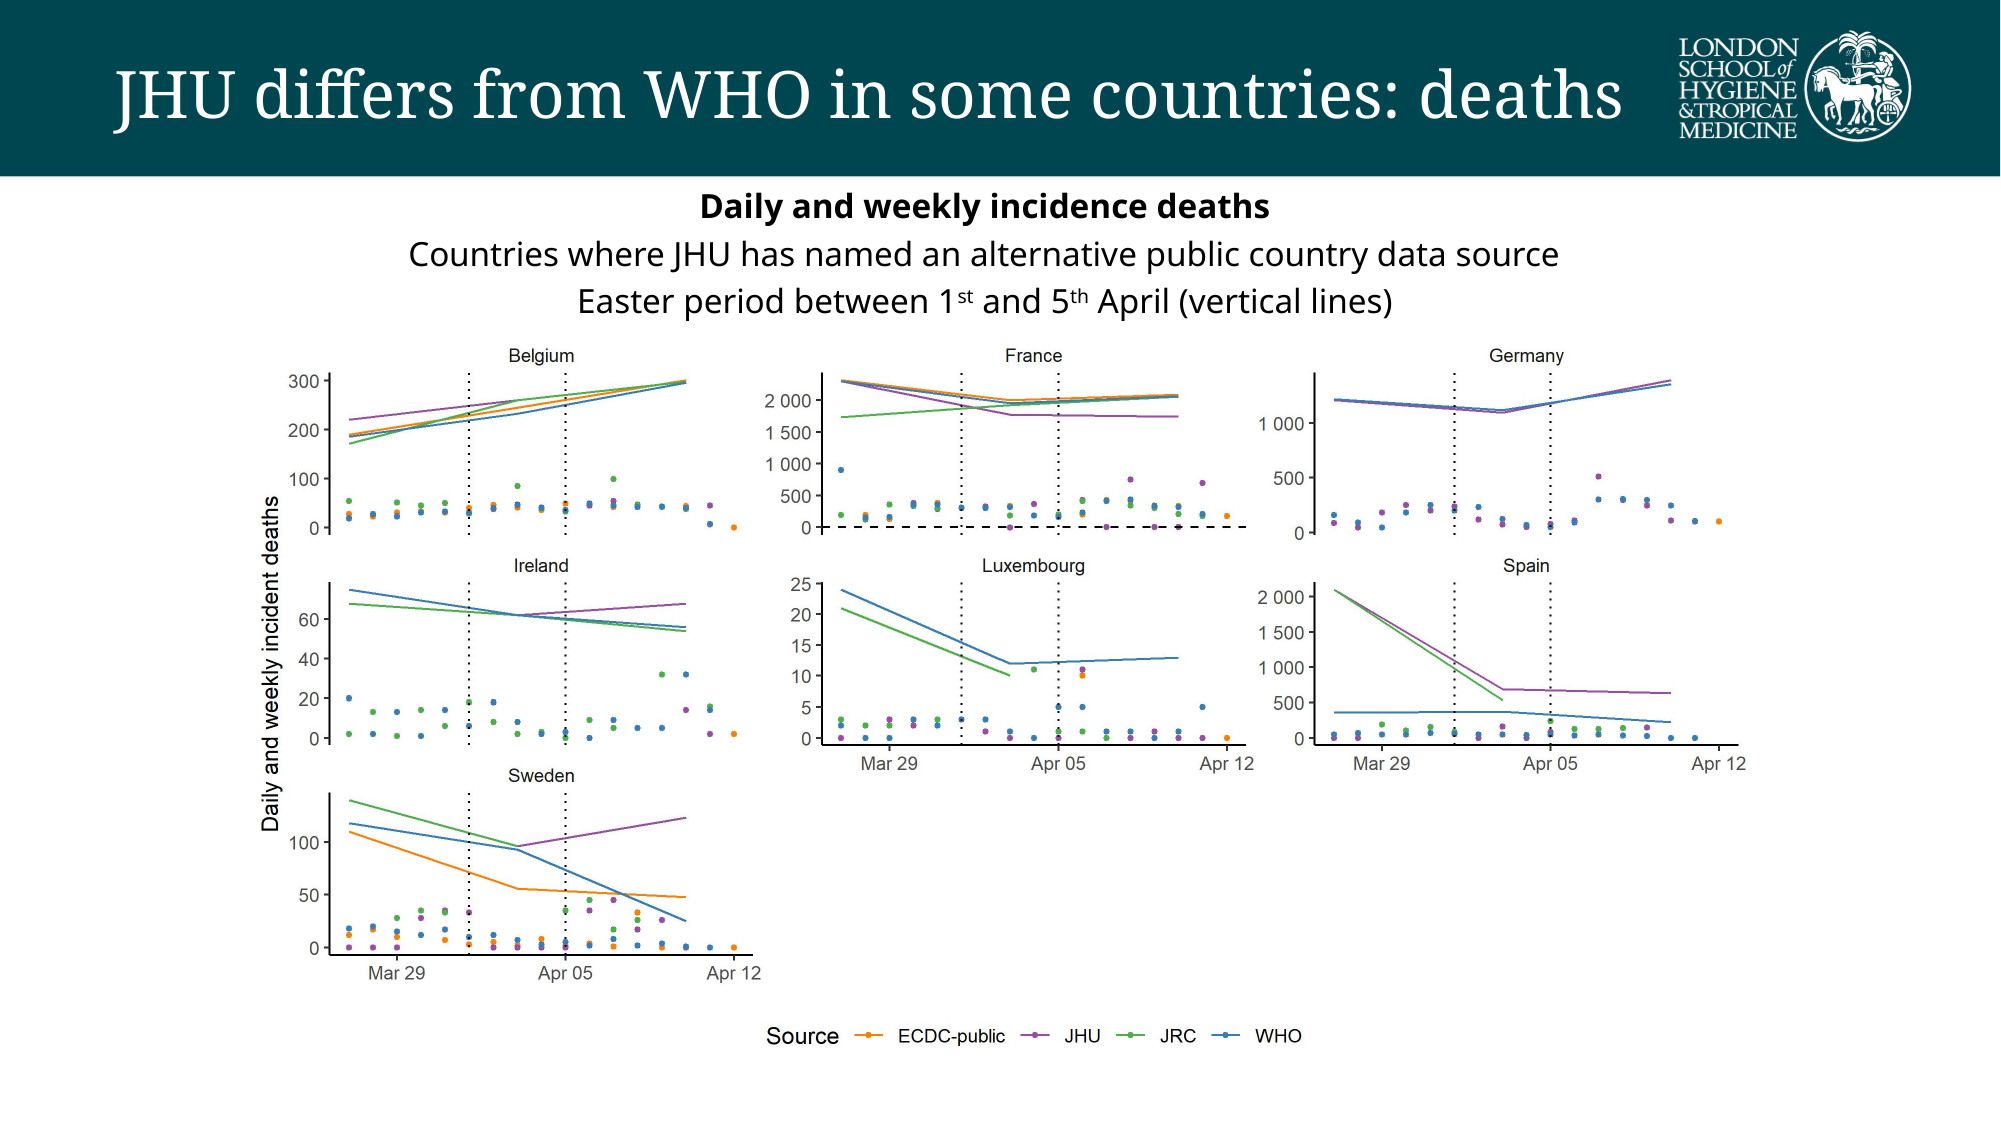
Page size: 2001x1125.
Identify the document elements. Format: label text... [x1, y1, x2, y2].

title JHU differs from WHO in some countries: deaths [99, 45, 1656, 148]
text_box Daily and weekly incidence deaths Countries where JHU has named an alternative public country data source Easter period between 1st and 5th April (vertical lines) [161, 183, 1810, 327]
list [249, 325, 1751, 1076]
picture [0, 0, 2001, 1125]
